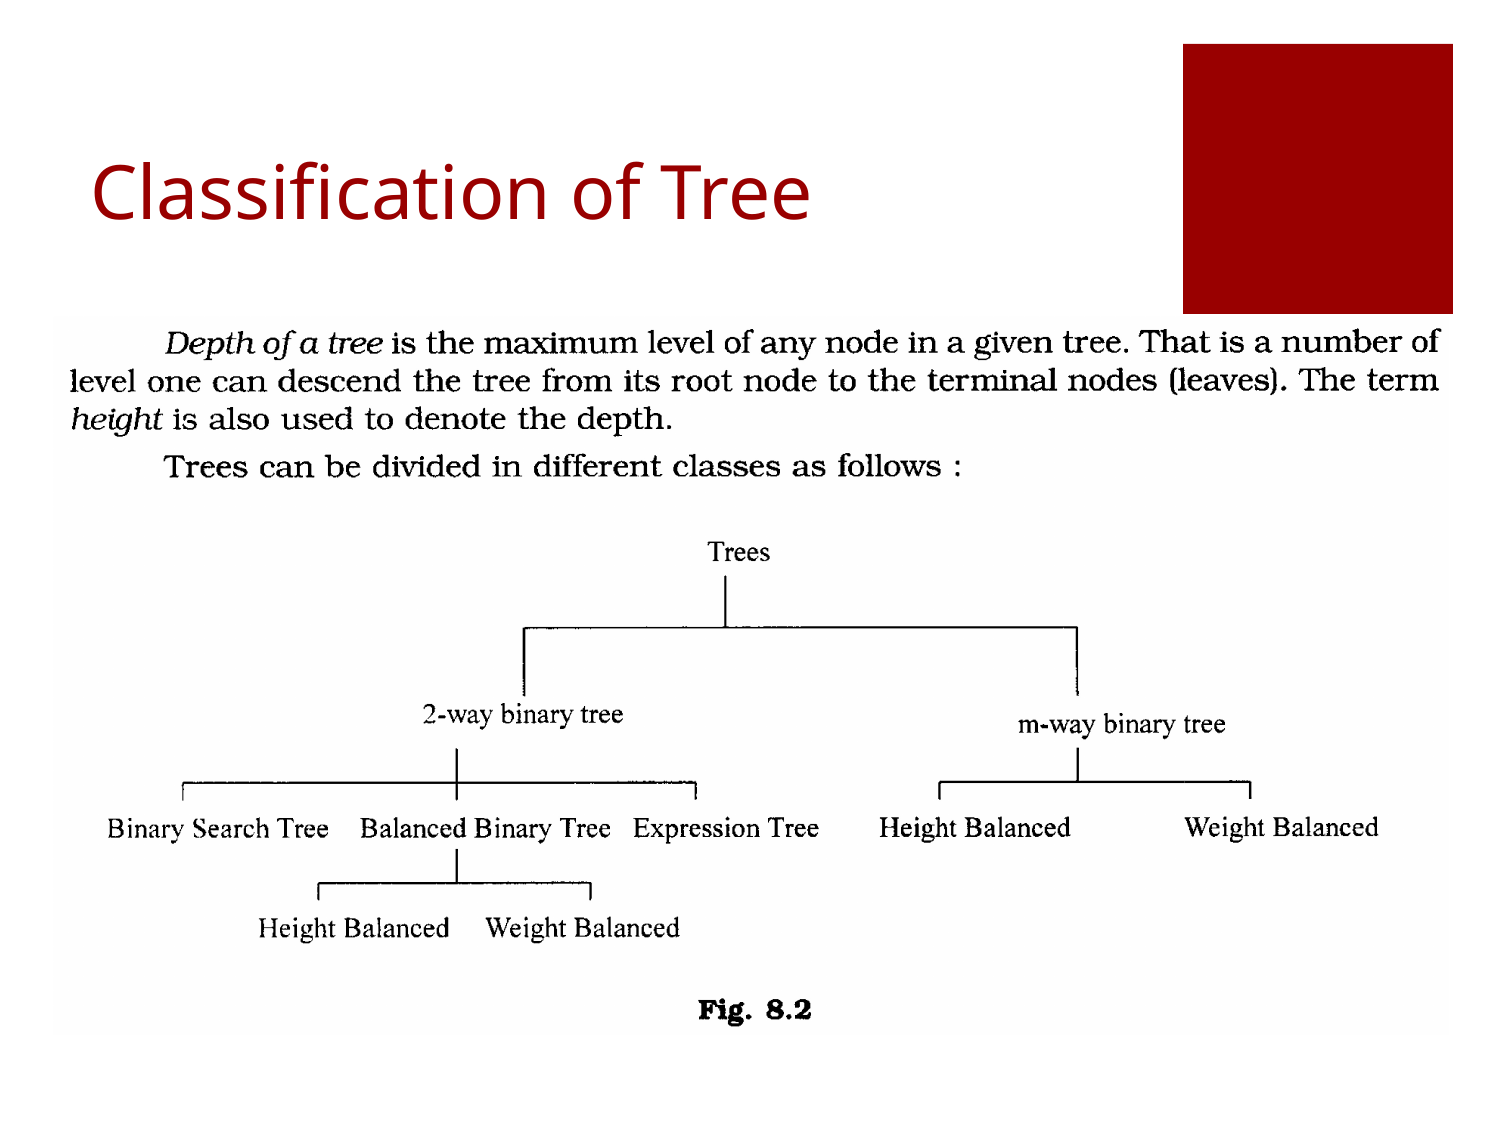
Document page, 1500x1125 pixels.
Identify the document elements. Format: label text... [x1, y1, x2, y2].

title Classification of Tree [75, 54, 1143, 242]
picture [53, 316, 1449, 1035]
